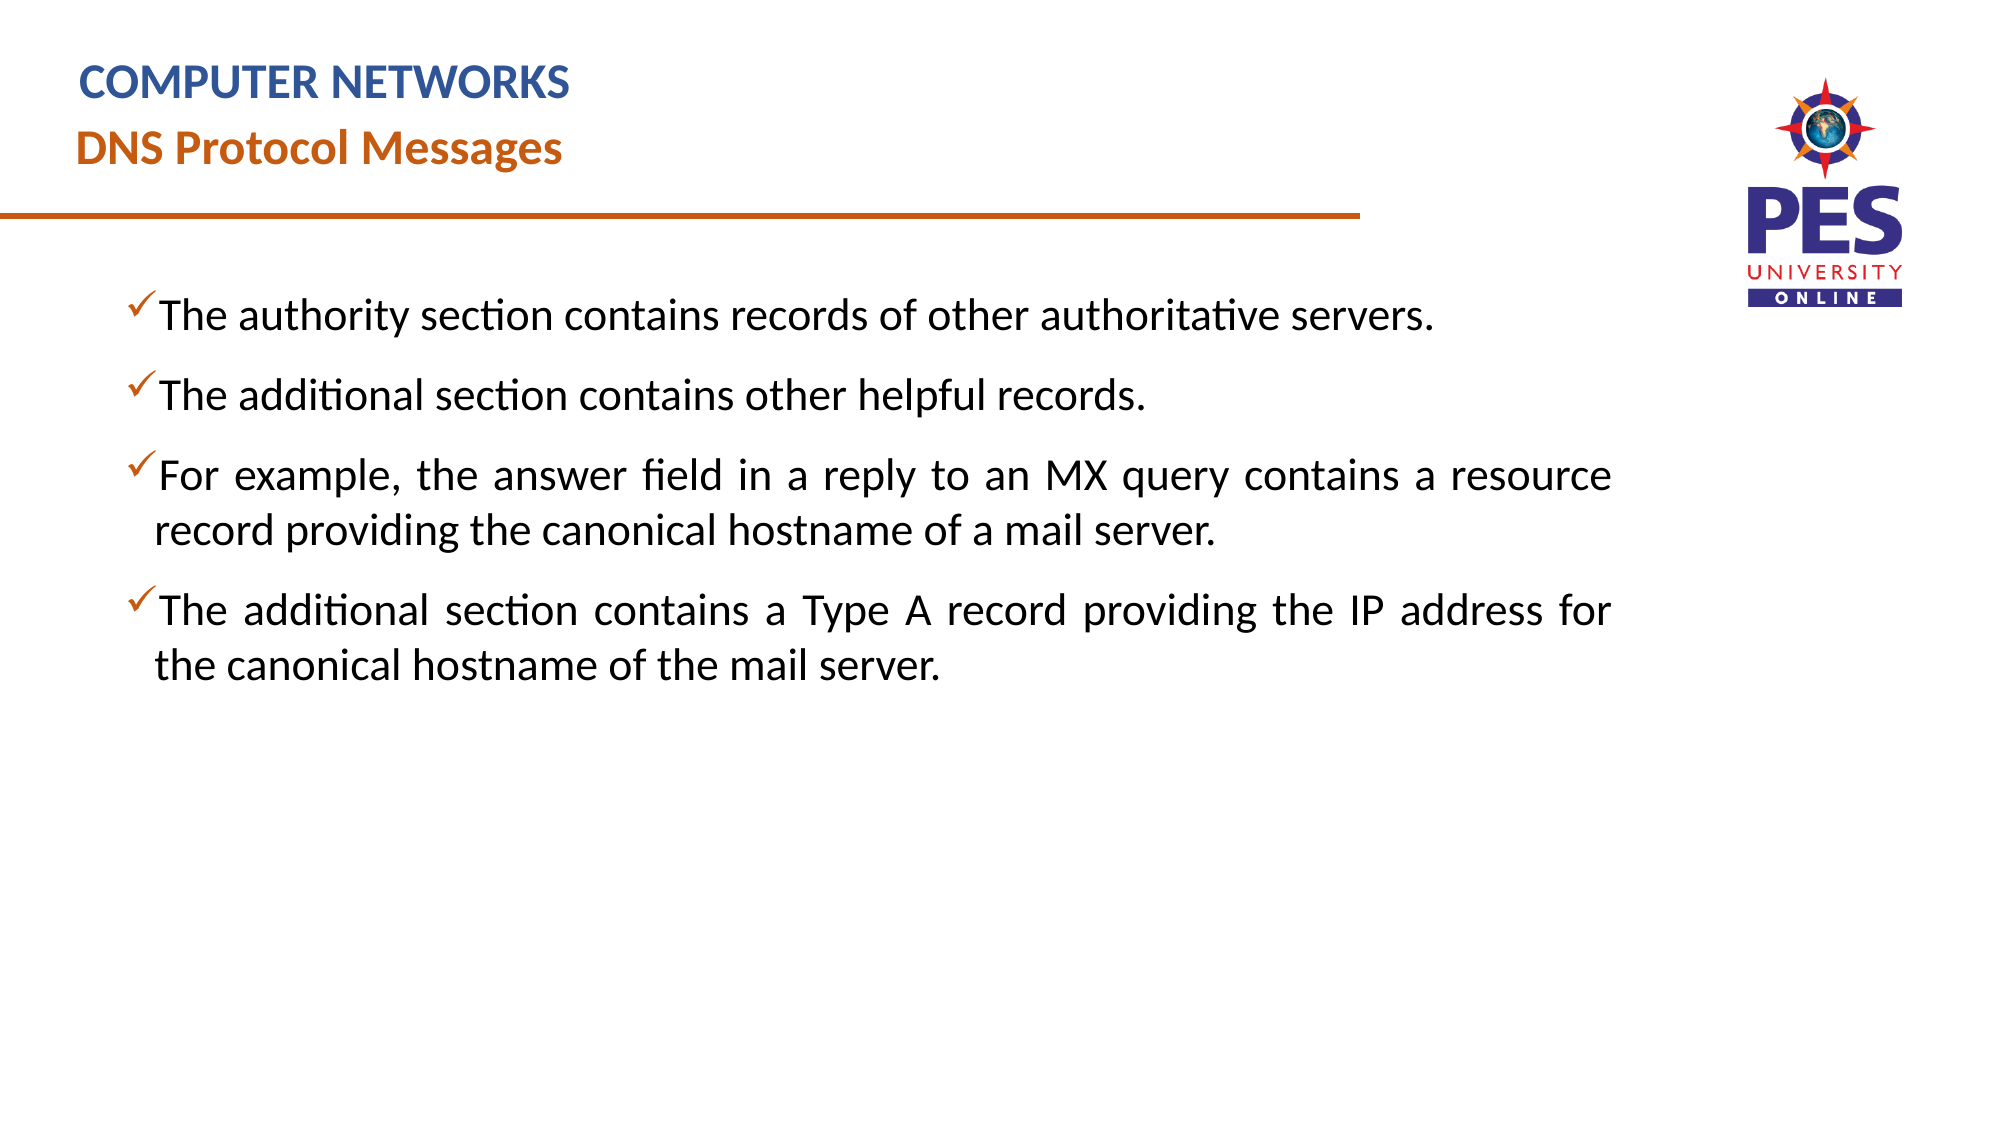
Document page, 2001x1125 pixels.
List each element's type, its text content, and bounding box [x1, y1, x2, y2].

text_box The authority section contains records of other authoritative servers. The additional section contains other helpful records. For example, the answer field in a reply to an MX query contains a resource record providing the canonical hostname of a mail server. The additional section contains a Type A record providing the IP address for the canonical hostname of the mail server. [51, 277, 1629, 1048]
picture [1748, 76, 1902, 307]
text_box DNS Protocol Messages [60, 106, 1374, 182]
text_box COMPUTER NETWORKS [64, 41, 1295, 106]
